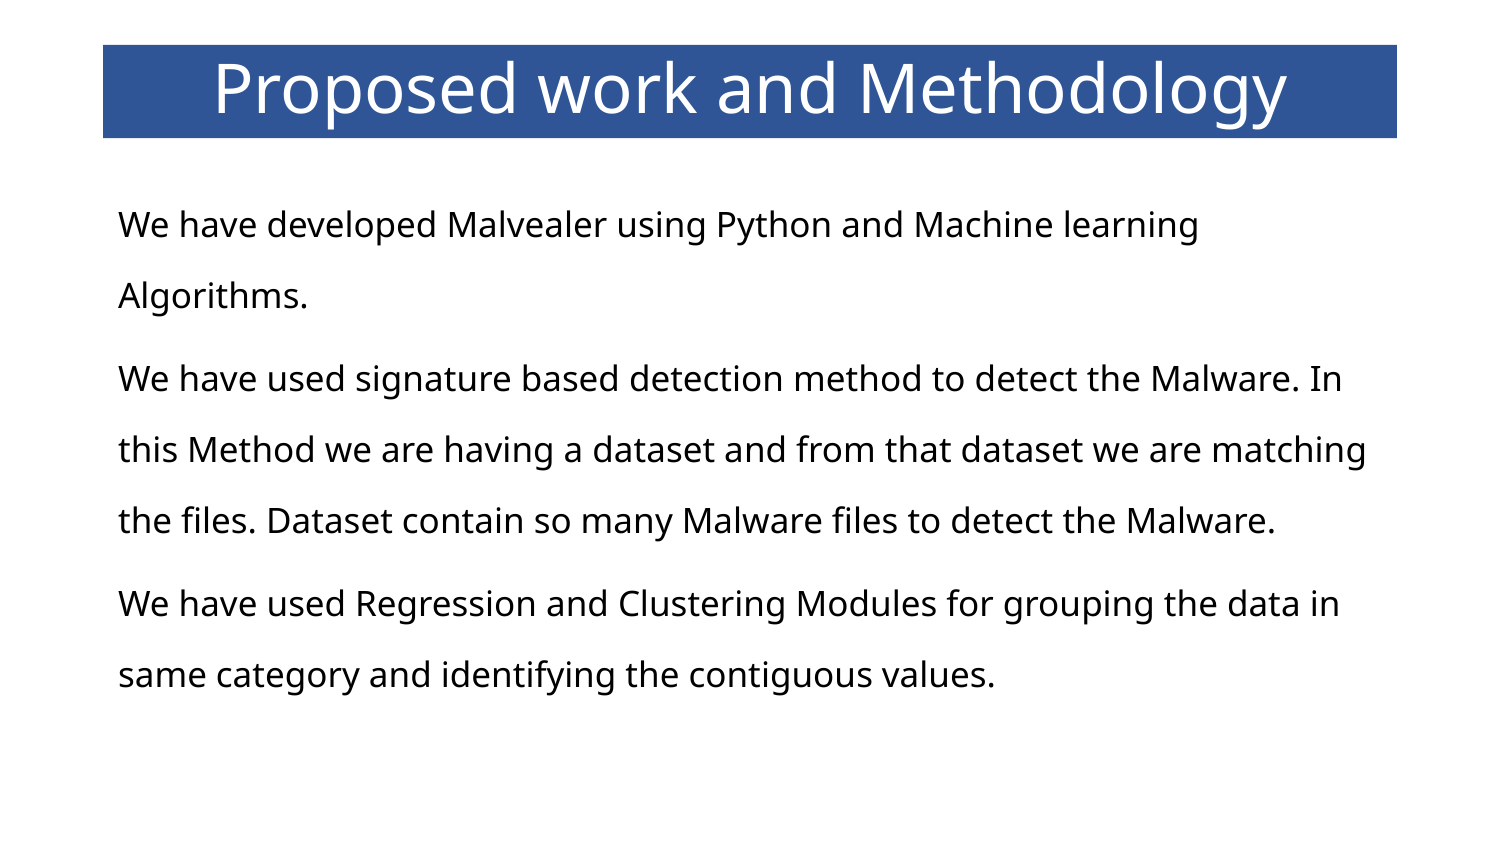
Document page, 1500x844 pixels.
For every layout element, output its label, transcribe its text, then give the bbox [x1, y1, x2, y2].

title Proposed work and Methodology [103, 44, 1397, 139]
list We have developed Malvealer using Python and Machine learning Algorithms. We have used signature based detection method to detect the Malware. In this Method we are having a dataset and from that dataset we are matching the files. Dataset contain so many Malware files to detect the Malware. We have used Regression and Clustering Modules for grouping the data in same category and identifying the contiguous values. [103, 165, 1397, 760]
